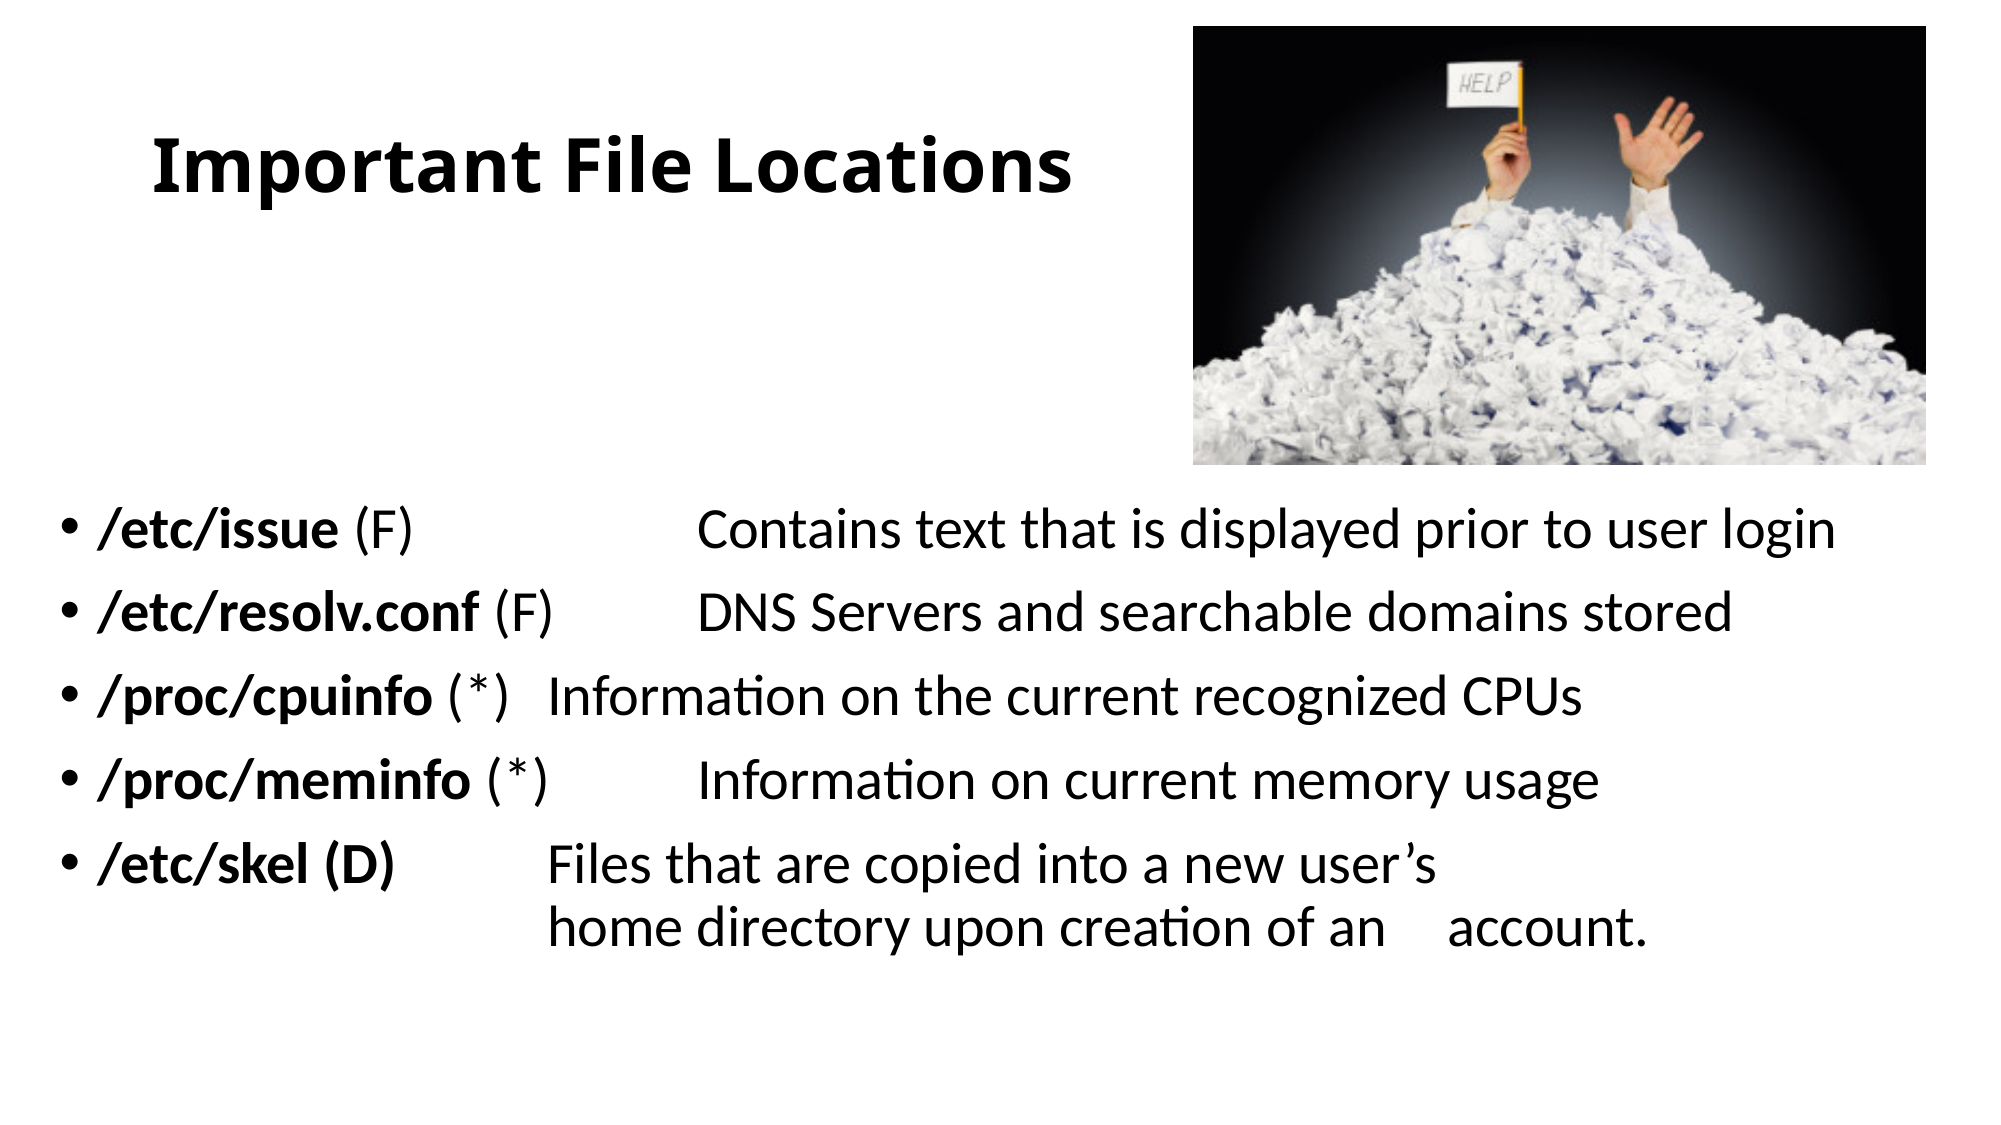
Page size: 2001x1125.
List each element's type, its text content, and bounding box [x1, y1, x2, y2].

list /etc/issue (F) Contains text that is displayed prior to user login /etc/resolv.conf (F) DNS Servers and searchable domains stored /proc/cpuinfo (*) Information on the current recognized CPUs /proc/meminfo (*) Information on current memory usage /etc/skel (D) Files that are copied into a new user’s home directory upon creation of an account. [44, 490, 1957, 1037]
title Important File Locations [137, 59, 1192, 278]
picture [1192, 26, 1926, 465]
